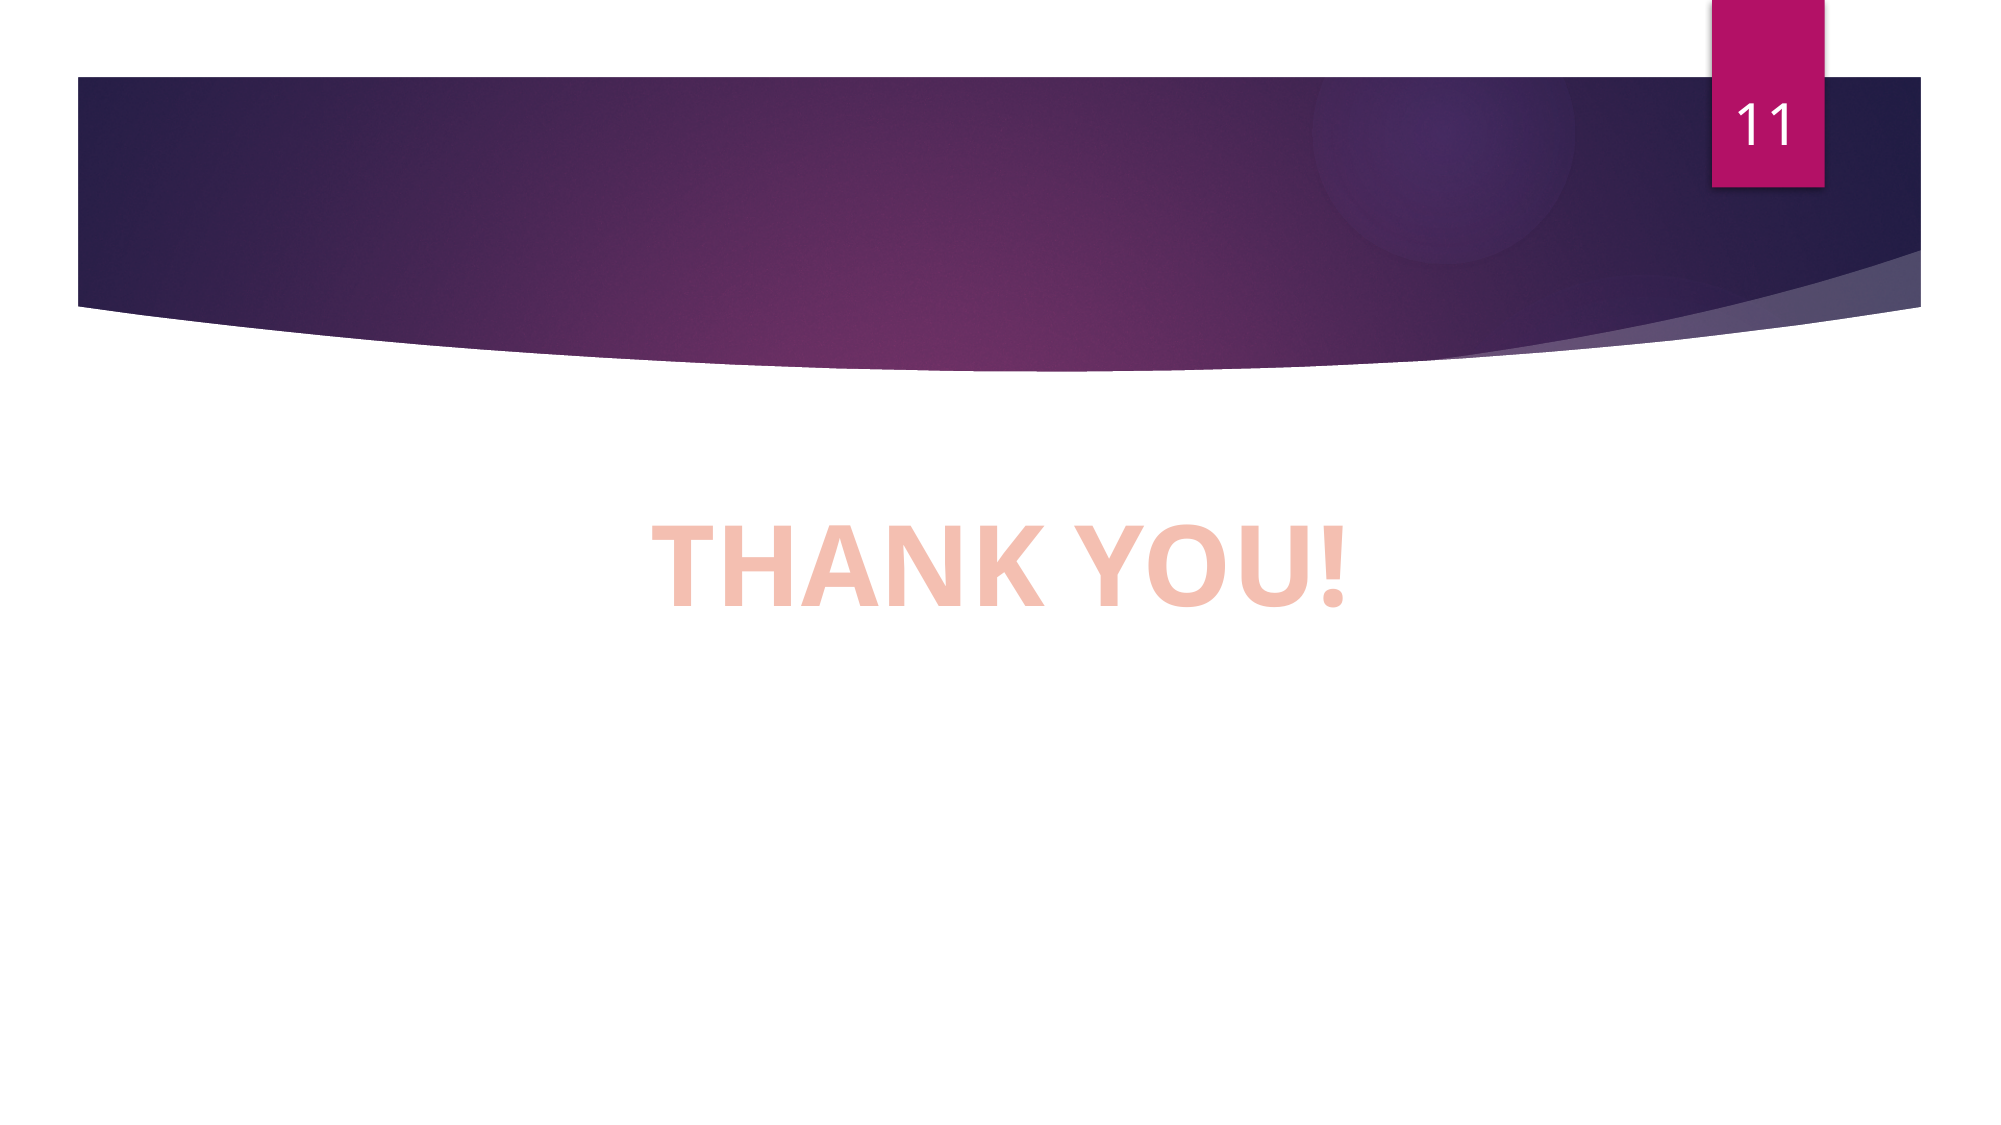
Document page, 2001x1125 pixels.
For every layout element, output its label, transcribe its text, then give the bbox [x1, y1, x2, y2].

text_box THANK YOU! [432, 486, 1568, 637]
slide_number 11 [1698, 48, 1836, 175]
